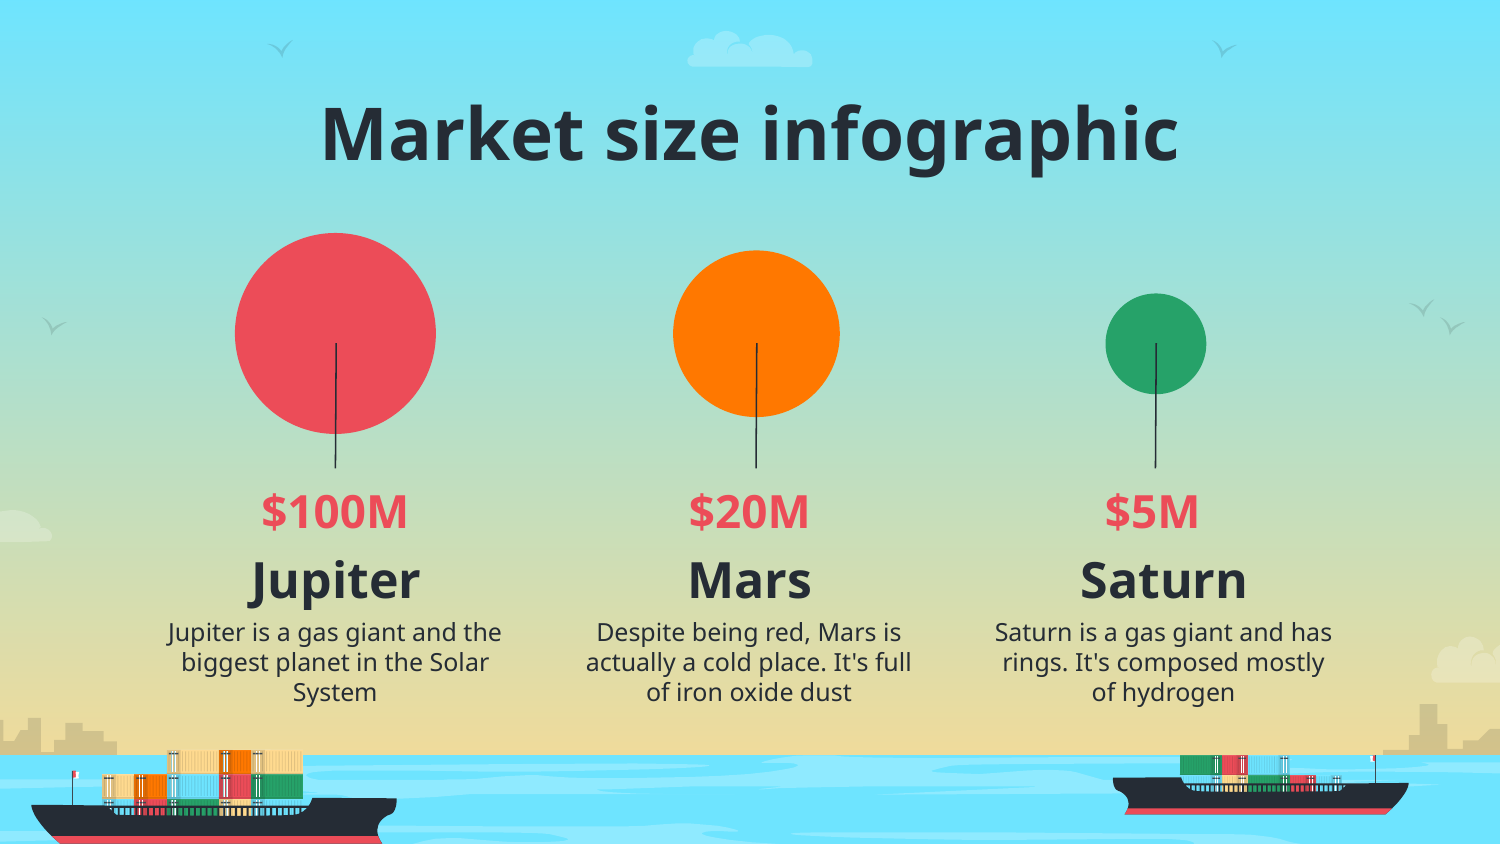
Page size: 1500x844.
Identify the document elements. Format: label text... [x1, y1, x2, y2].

title Market size infographic [118, 72, 1382, 167]
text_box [1032, 167, 1042, 175]
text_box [1256, 756, 1260, 773]
text_box $100M [238, 467, 433, 552]
text_box Saturn [979, 562, 1350, 624]
text_box Mars [564, 561, 936, 624]
text_box [673, 250, 840, 417]
text_box $5M [1056, 467, 1250, 552]
text_box Jupiter is a gas giant and the biggest planet in the Solar System [151, 601, 519, 727]
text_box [1251, 756, 1255, 773]
text_box Jupiter [152, 561, 520, 624]
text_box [910, 167, 942, 175]
text_box [234, 232, 436, 434]
text_box Saturn is a gas giant and has rings. It's composed mostly of hydrogen [978, 601, 1349, 727]
text_box $20M [653, 467, 847, 552]
text_box Despite being red, Mars is actually a cold place. It's full of iron oxide dust [563, 601, 935, 728]
text_box [1105, 293, 1207, 394]
